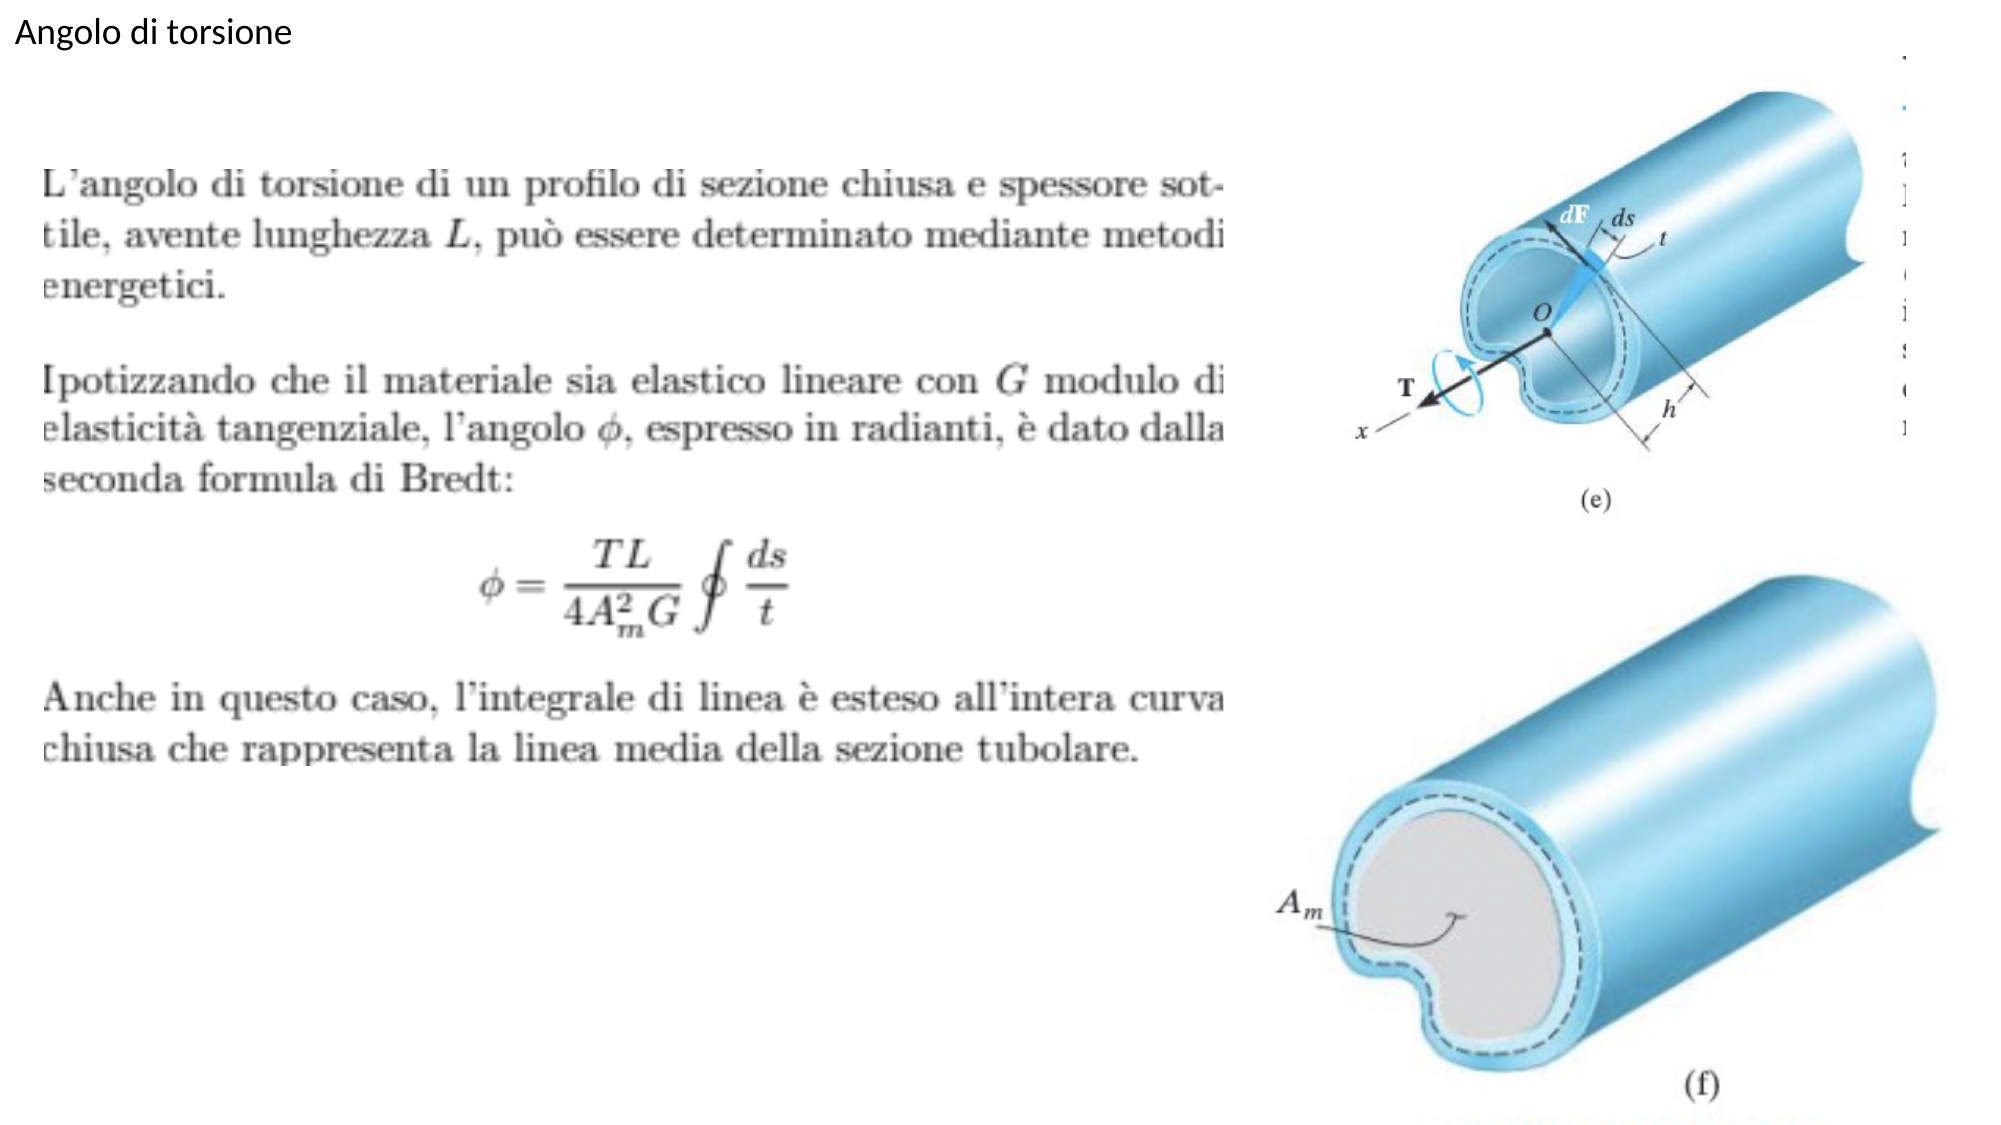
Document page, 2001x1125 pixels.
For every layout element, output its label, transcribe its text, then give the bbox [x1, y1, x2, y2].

picture [1251, 549, 1978, 1125]
text_box Angolo di torsione [0, 0, 1000, 60]
picture [1323, 56, 1906, 526]
picture [44, 169, 1224, 766]
